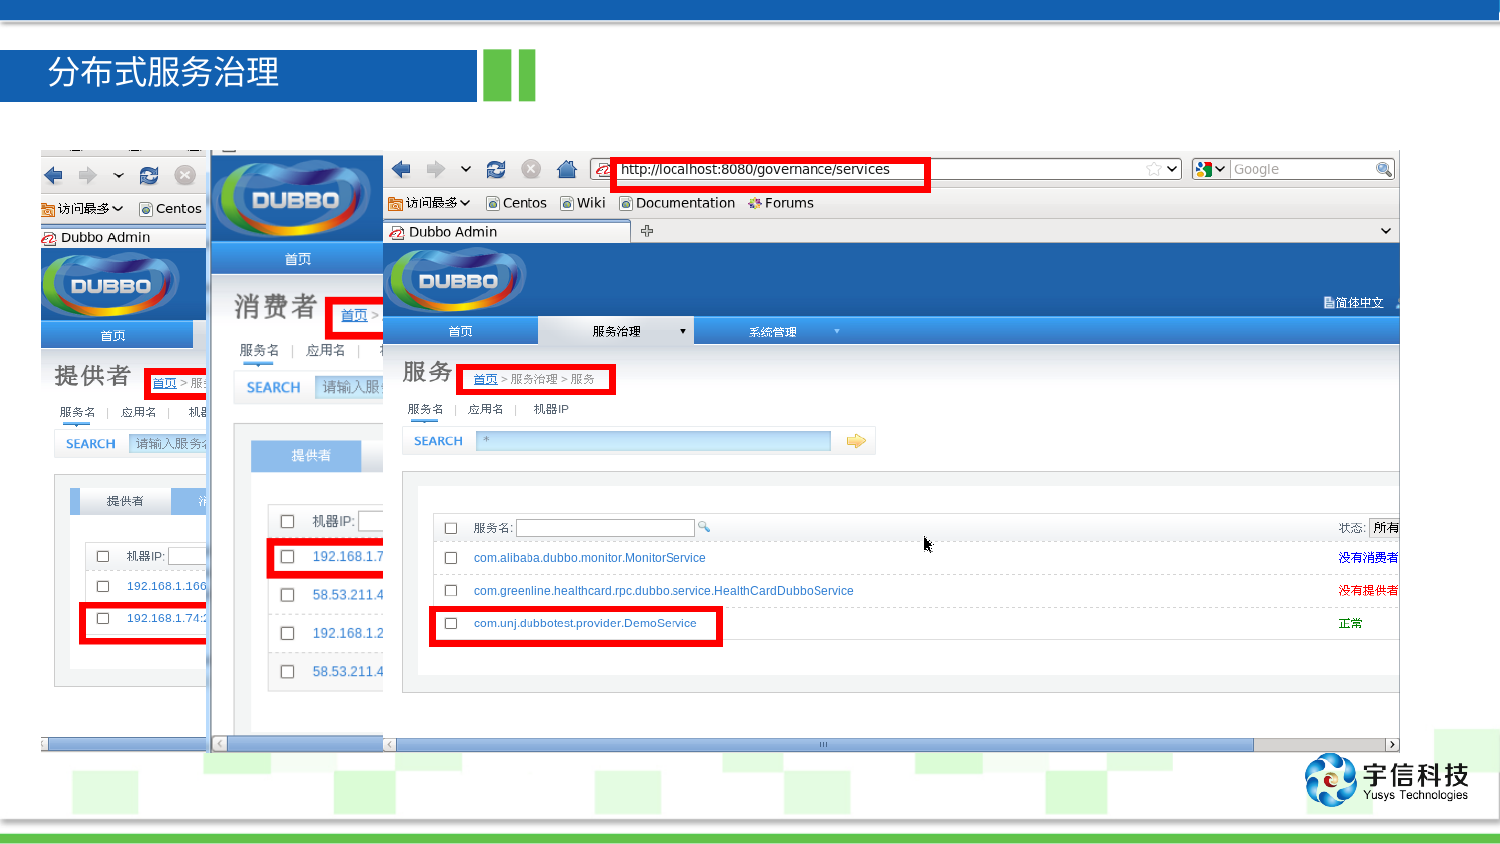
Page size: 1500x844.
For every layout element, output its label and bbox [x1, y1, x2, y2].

text_box [0, 43, 536, 103]
picture [0, 0, 1500, 835]
